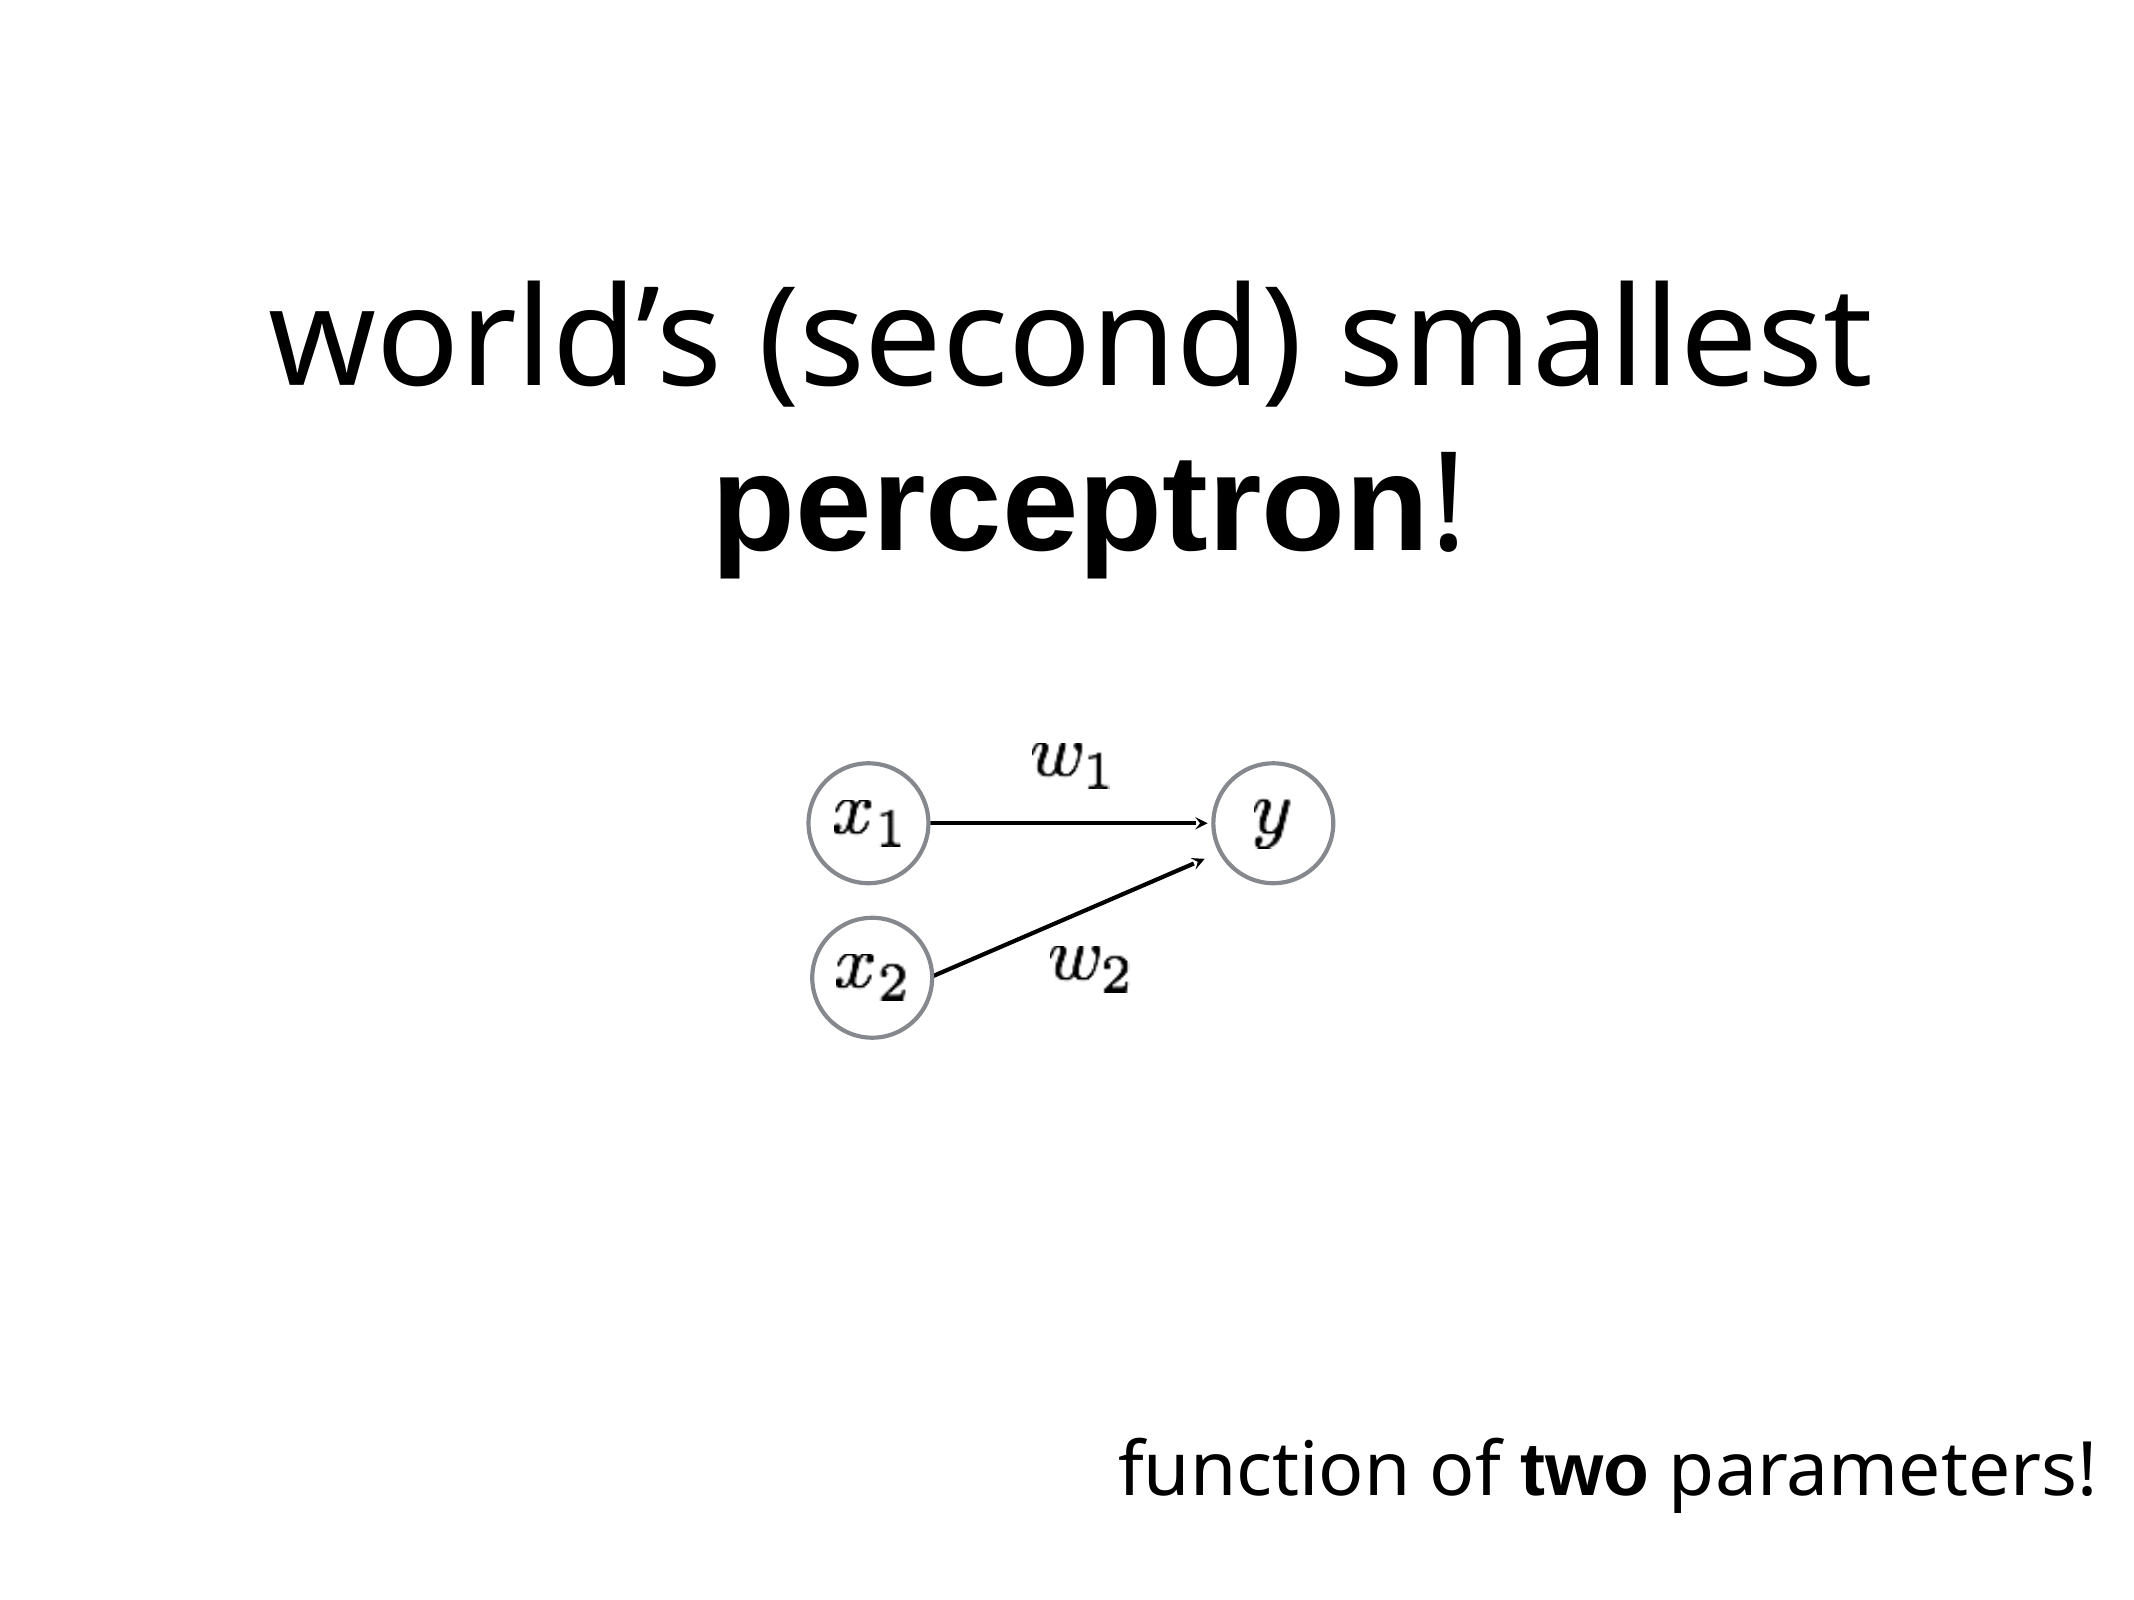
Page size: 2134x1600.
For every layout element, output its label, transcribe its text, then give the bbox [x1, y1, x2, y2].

picture [1254, 798, 1293, 849]
text_box [1190, 858, 1205, 870]
text_box [1213, 763, 1334, 884]
text_box function of two parameters! [1109, 1412, 2107, 1519]
picture [833, 800, 904, 847]
text_box [1195, 817, 1208, 830]
text_box [812, 917, 933, 1038]
text_box world’s (second) smallest perceptron! [260, 239, 1919, 587]
picture [836, 954, 908, 1001]
text_box [808, 763, 929, 884]
picture [1032, 742, 1110, 790]
picture [1049, 945, 1130, 993]
